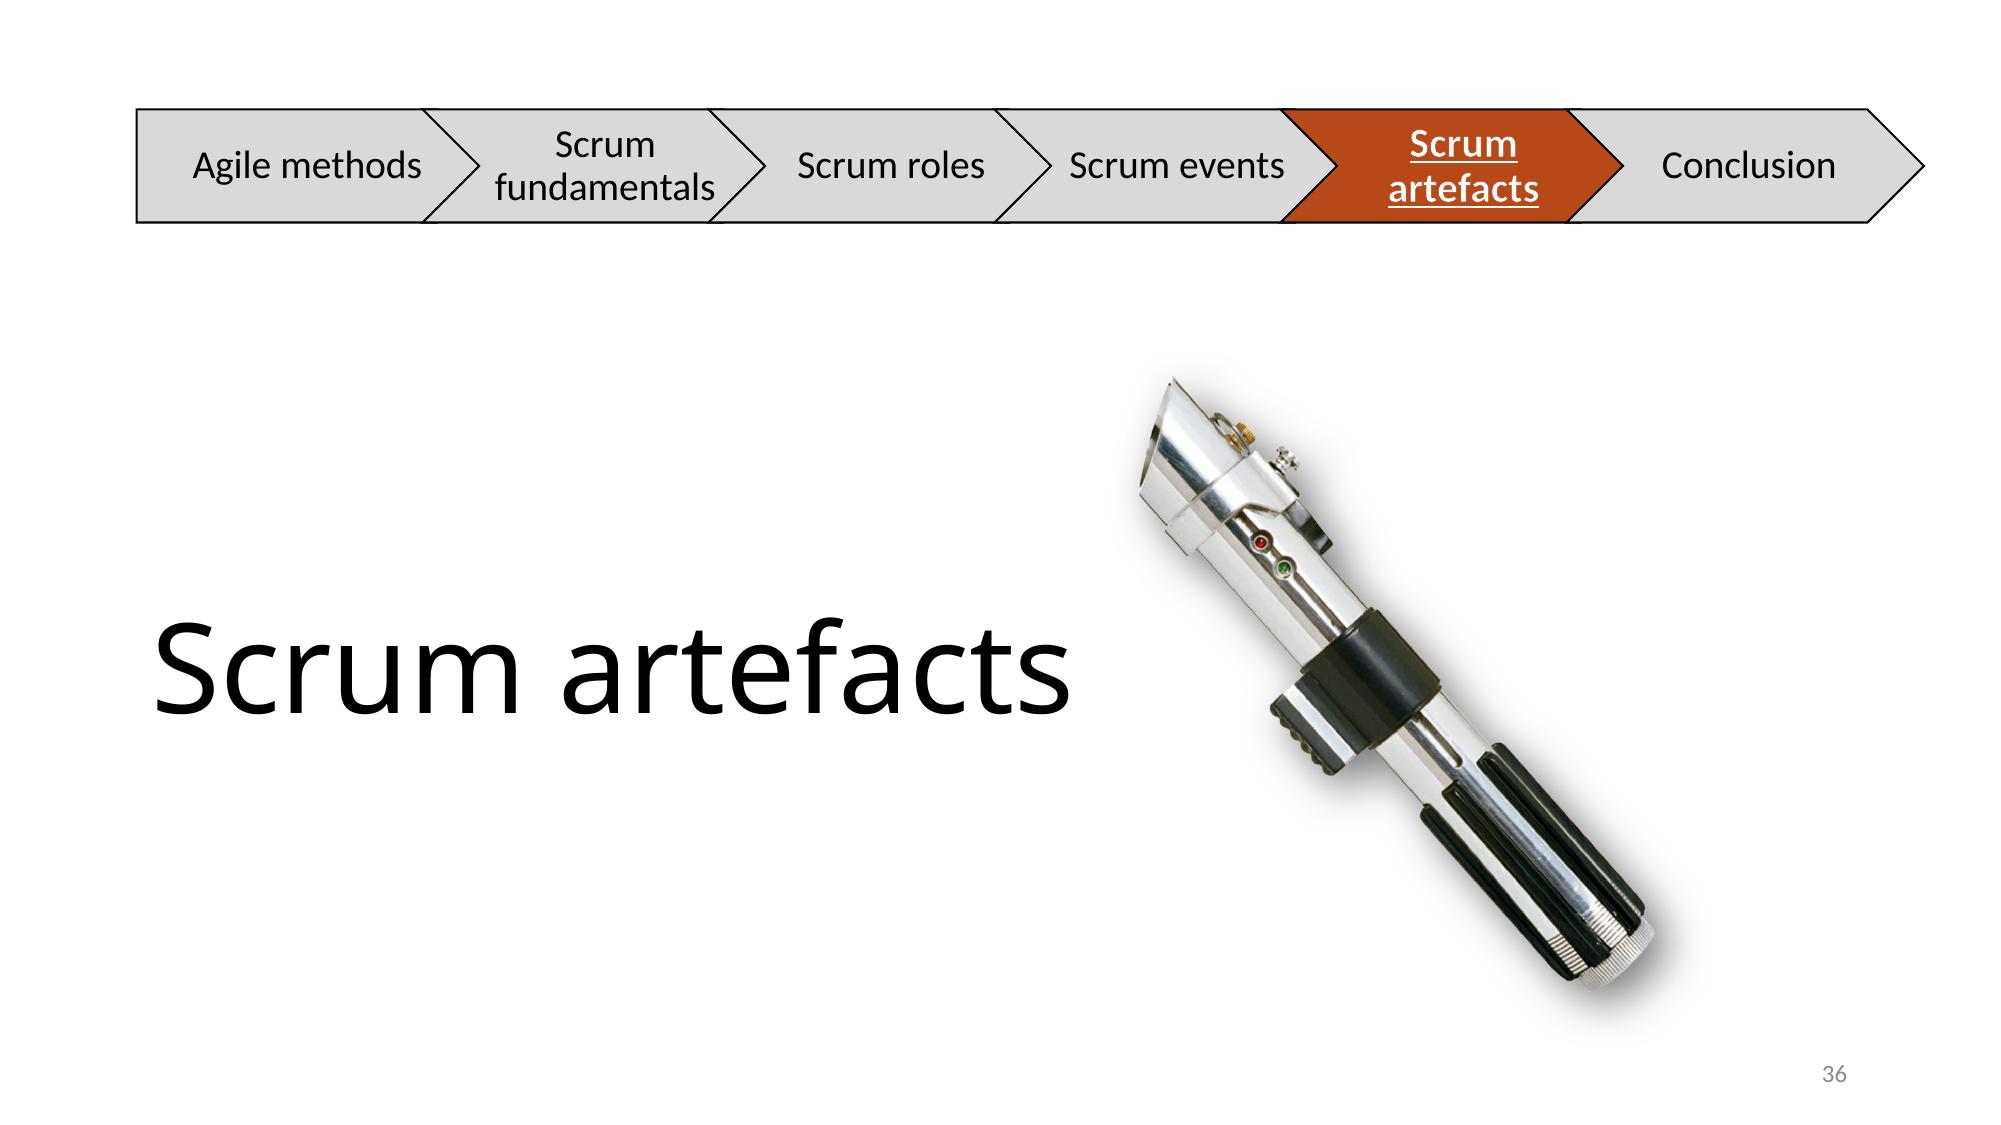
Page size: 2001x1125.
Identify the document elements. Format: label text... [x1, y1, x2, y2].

picture [1091, 302, 1697, 1062]
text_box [136, 109, 1925, 223]
title Scrum artefacts [136, 280, 1862, 749]
slide_number 36 [1412, 1042, 1863, 1103]
